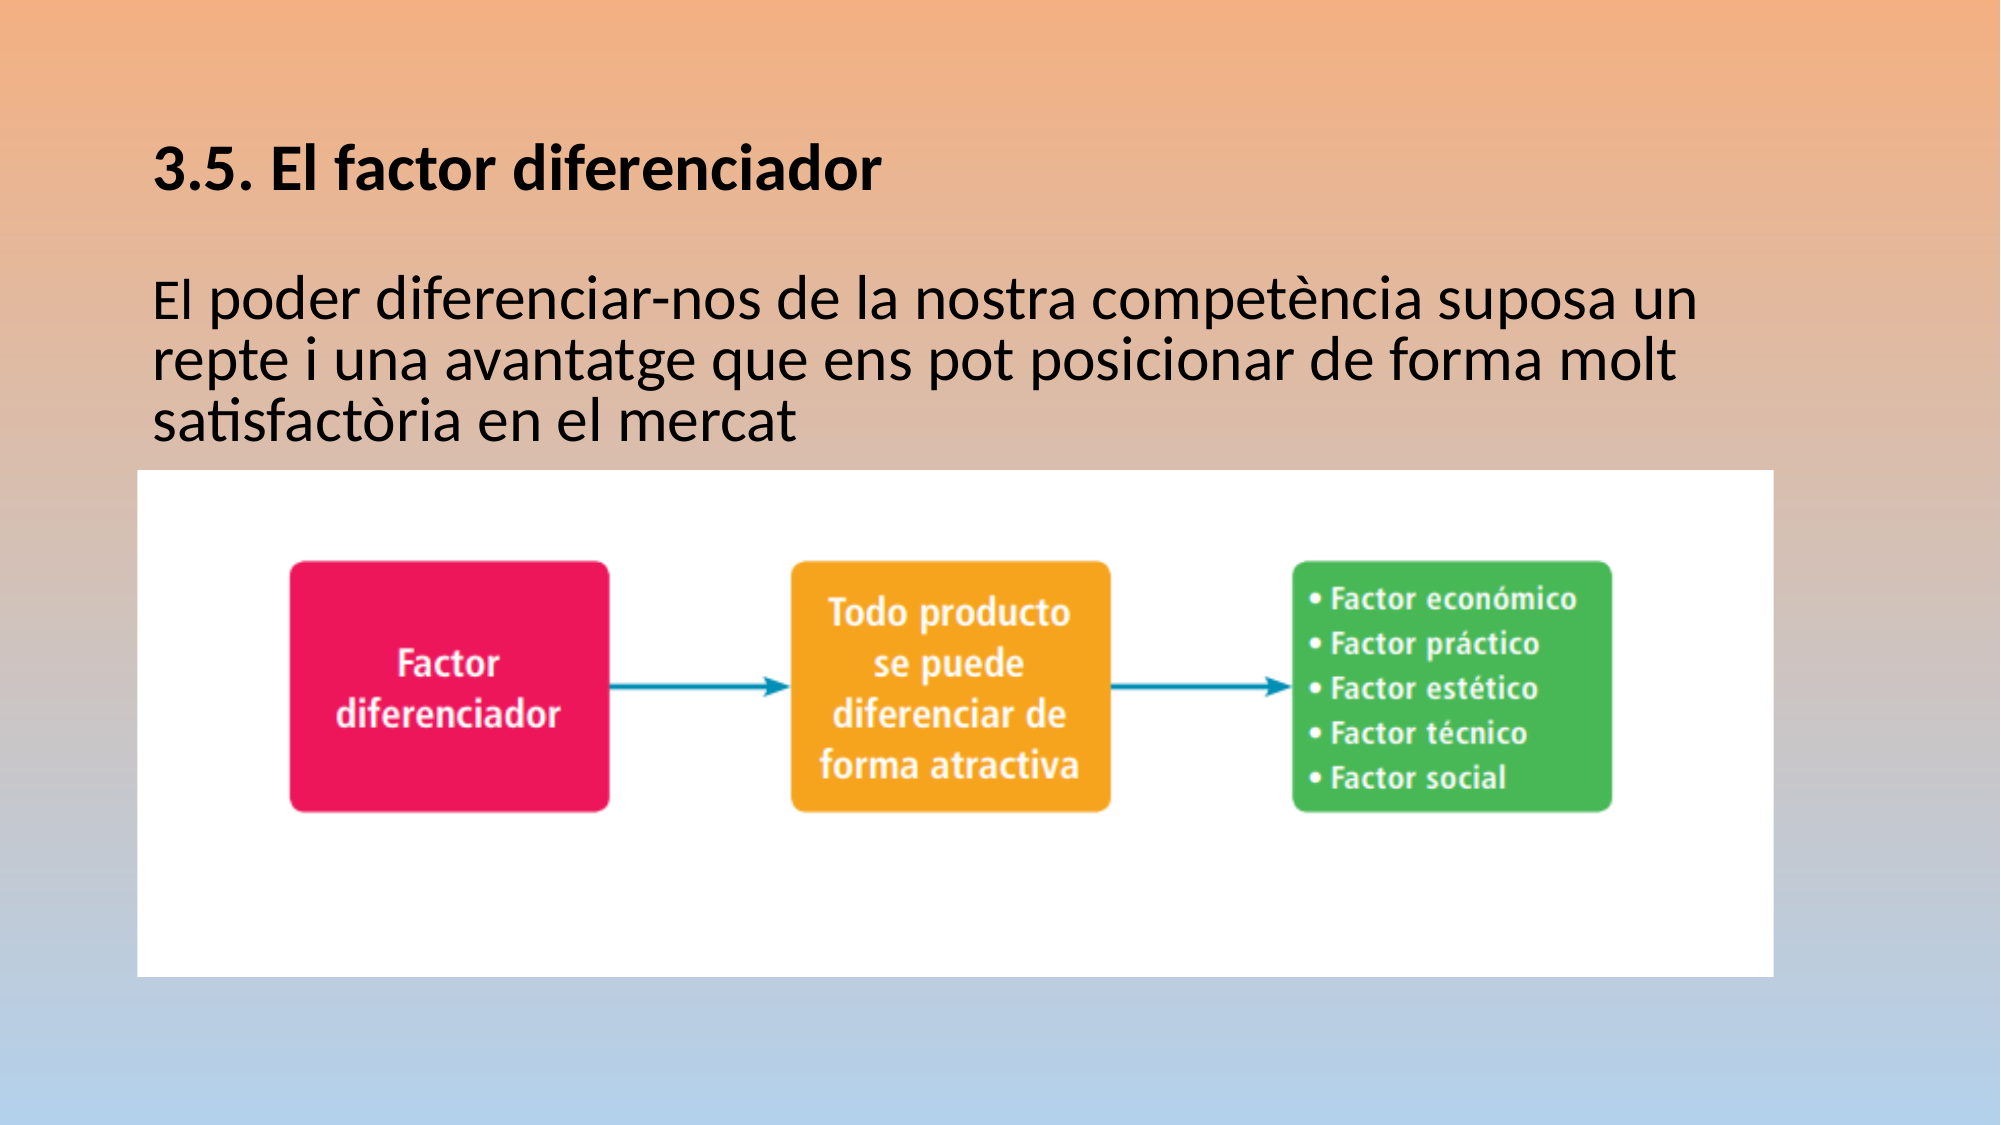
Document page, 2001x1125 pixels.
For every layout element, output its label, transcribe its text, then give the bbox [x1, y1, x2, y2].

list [137, 470, 1774, 978]
title 3.5. El factor diferenciador [137, 59, 1863, 253]
text_box El poder diferenciar-nos de la nostra competència suposa un repte i una avantatge que ens pot posicionar de forma molt satisfactòria en el mercat [137, 253, 1863, 471]
